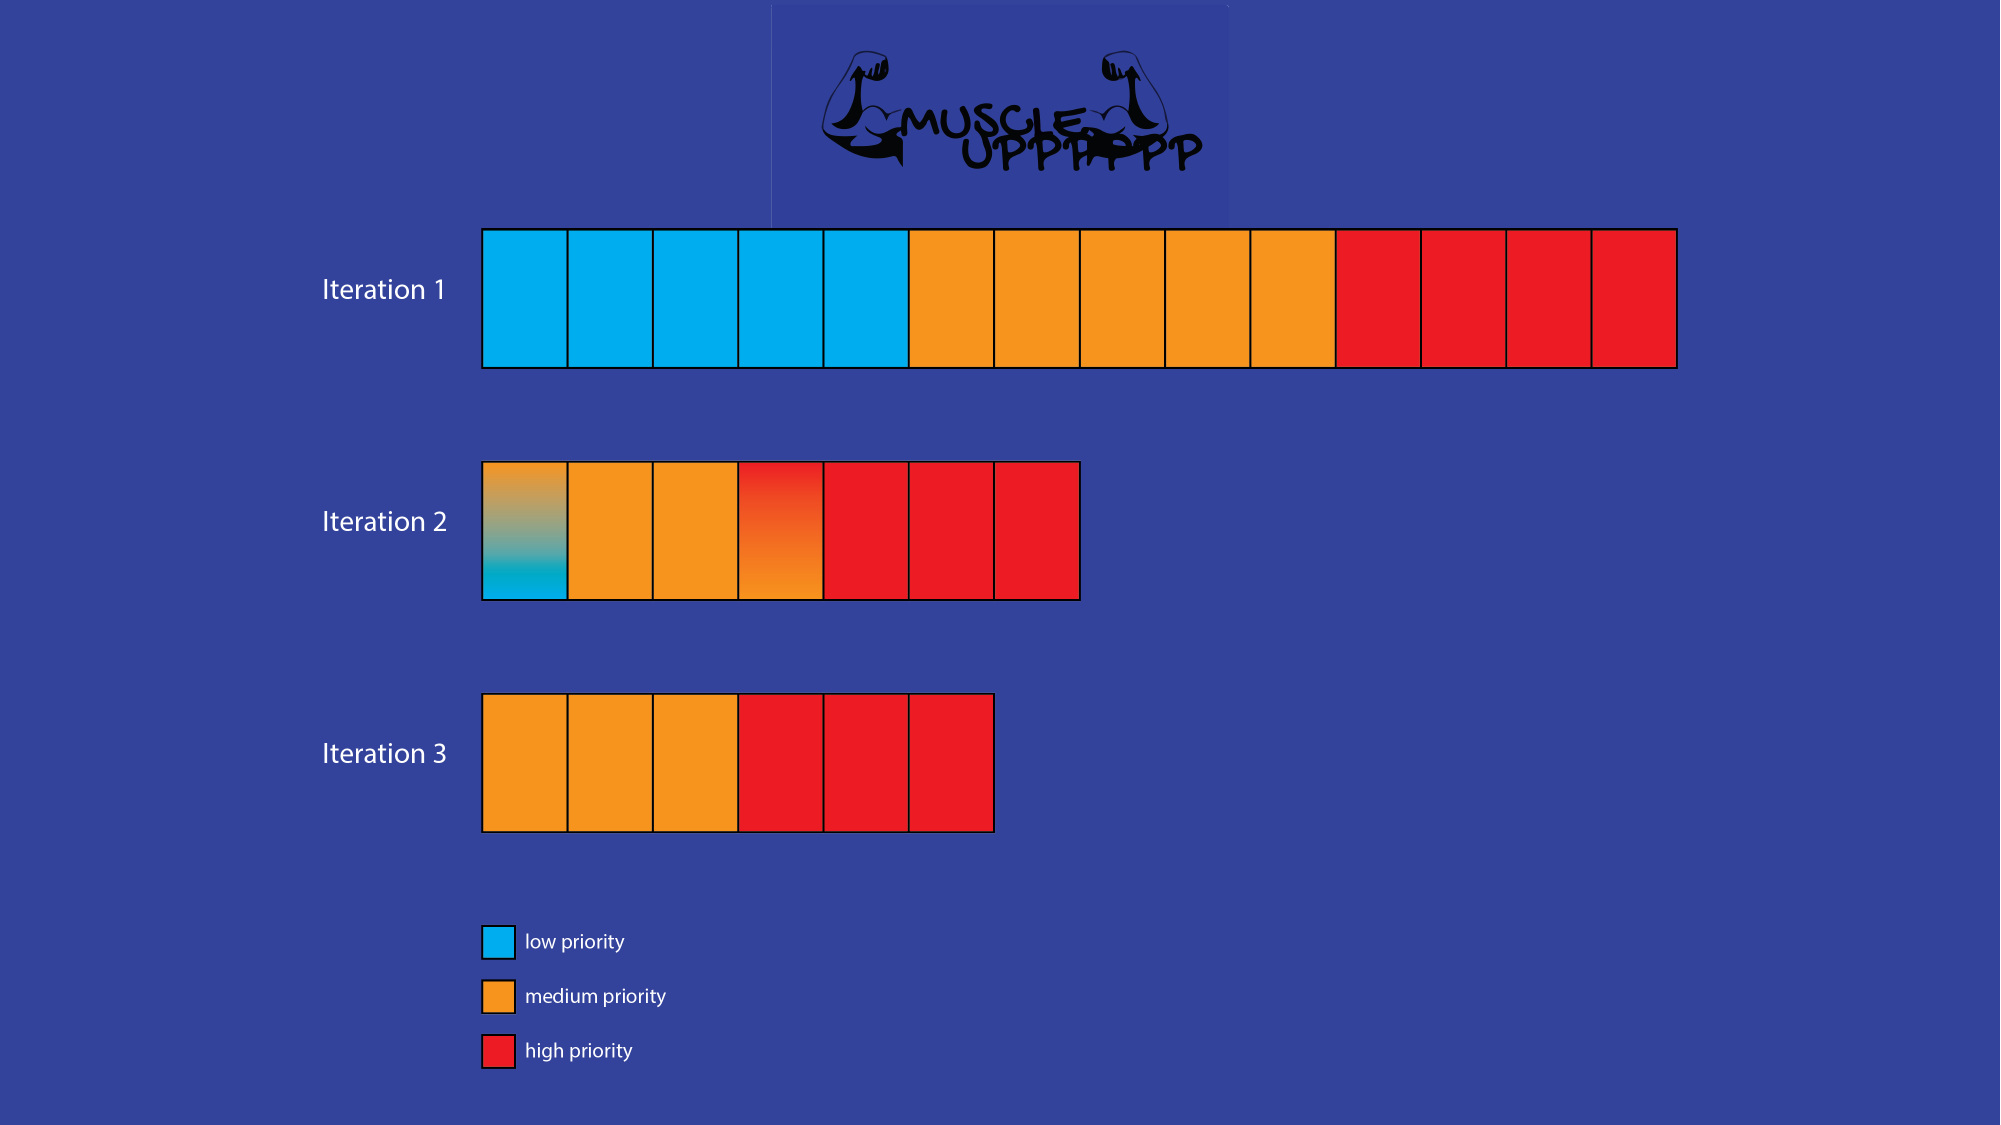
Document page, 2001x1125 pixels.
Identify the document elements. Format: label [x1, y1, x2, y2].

picture [322, 5, 1678, 1069]
